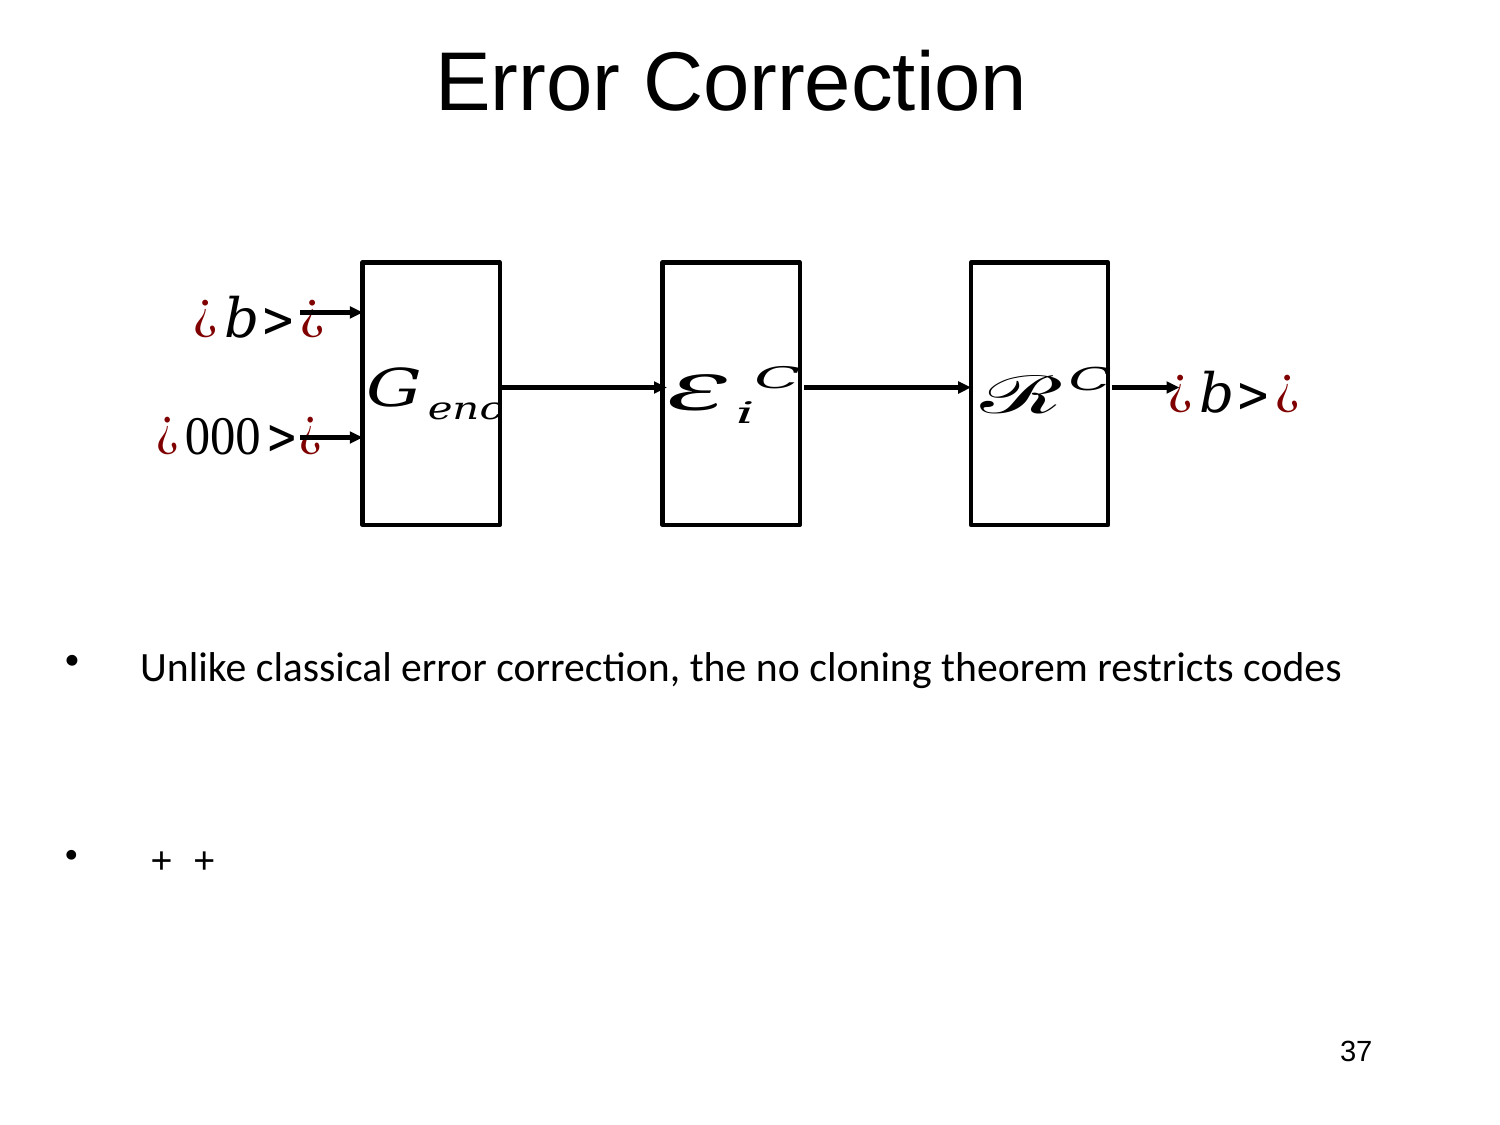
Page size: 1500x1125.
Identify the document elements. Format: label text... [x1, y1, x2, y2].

slide_number 37 [1074, 1024, 1388, 1101]
title Error Correction [93, 20, 1369, 134]
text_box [155, 262, 1301, 526]
